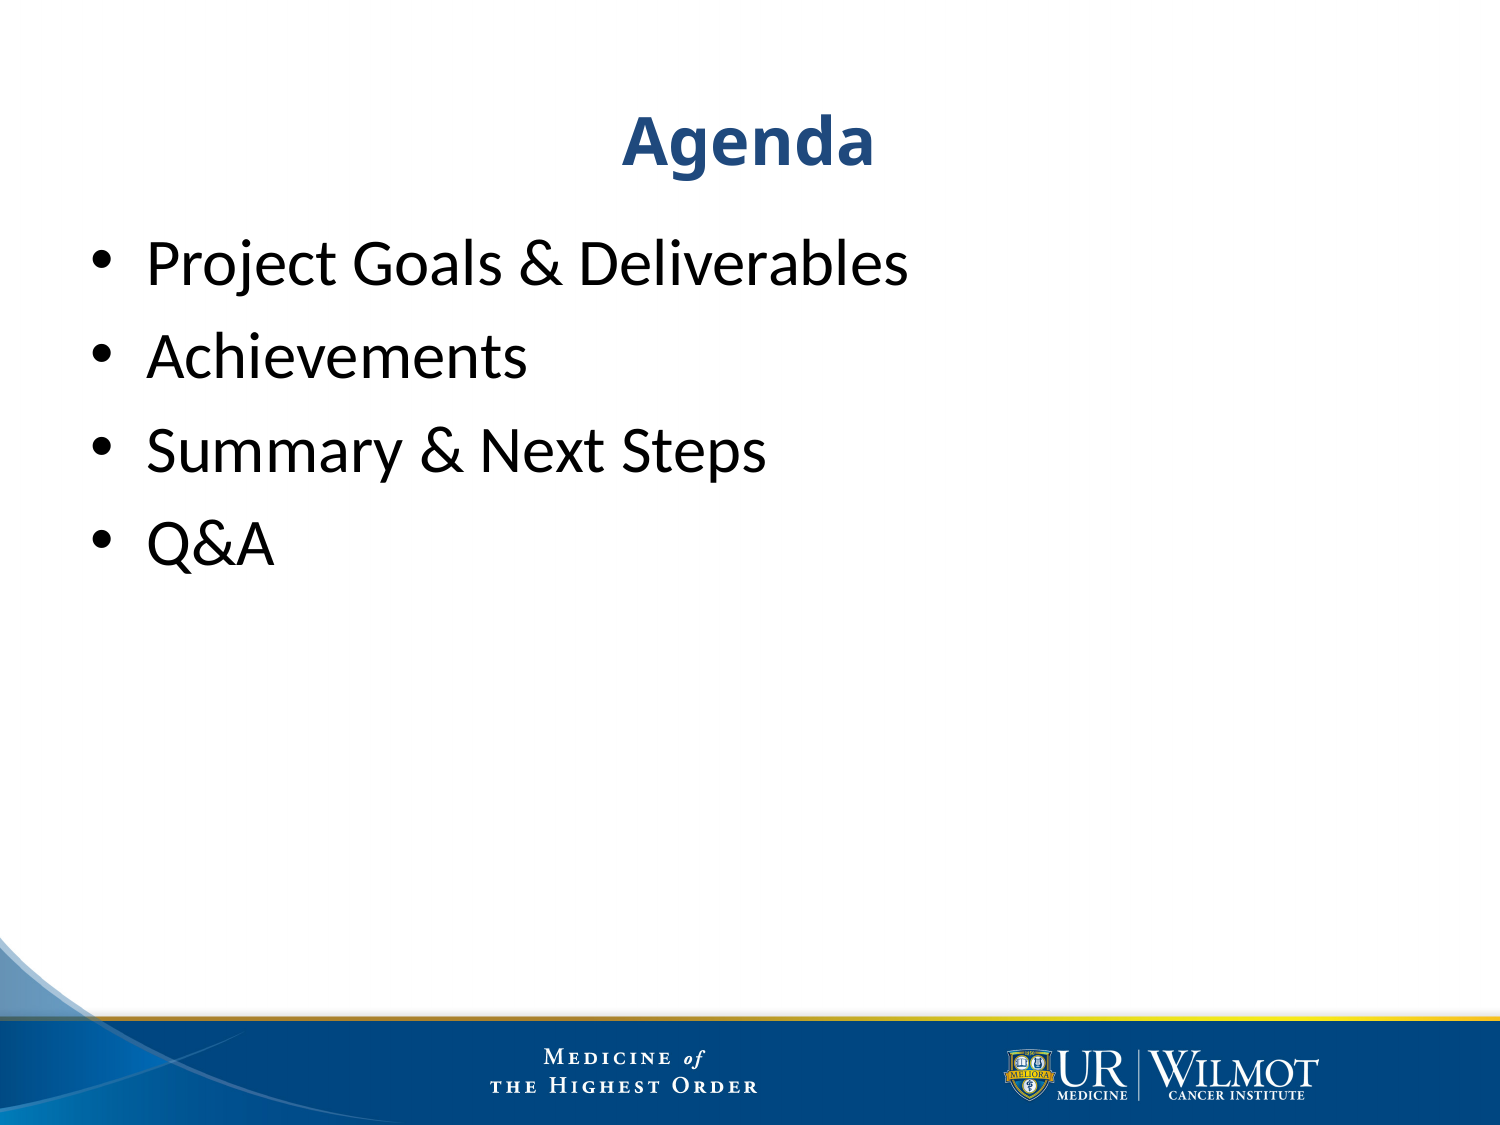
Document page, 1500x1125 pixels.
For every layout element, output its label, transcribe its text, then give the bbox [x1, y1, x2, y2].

picture [0, 0, 1500, 1125]
list Project Goals & Deliverables Achievements Summary & Next Steps Q&A [75, 210, 1425, 954]
title Agenda [75, 45, 1425, 210]
